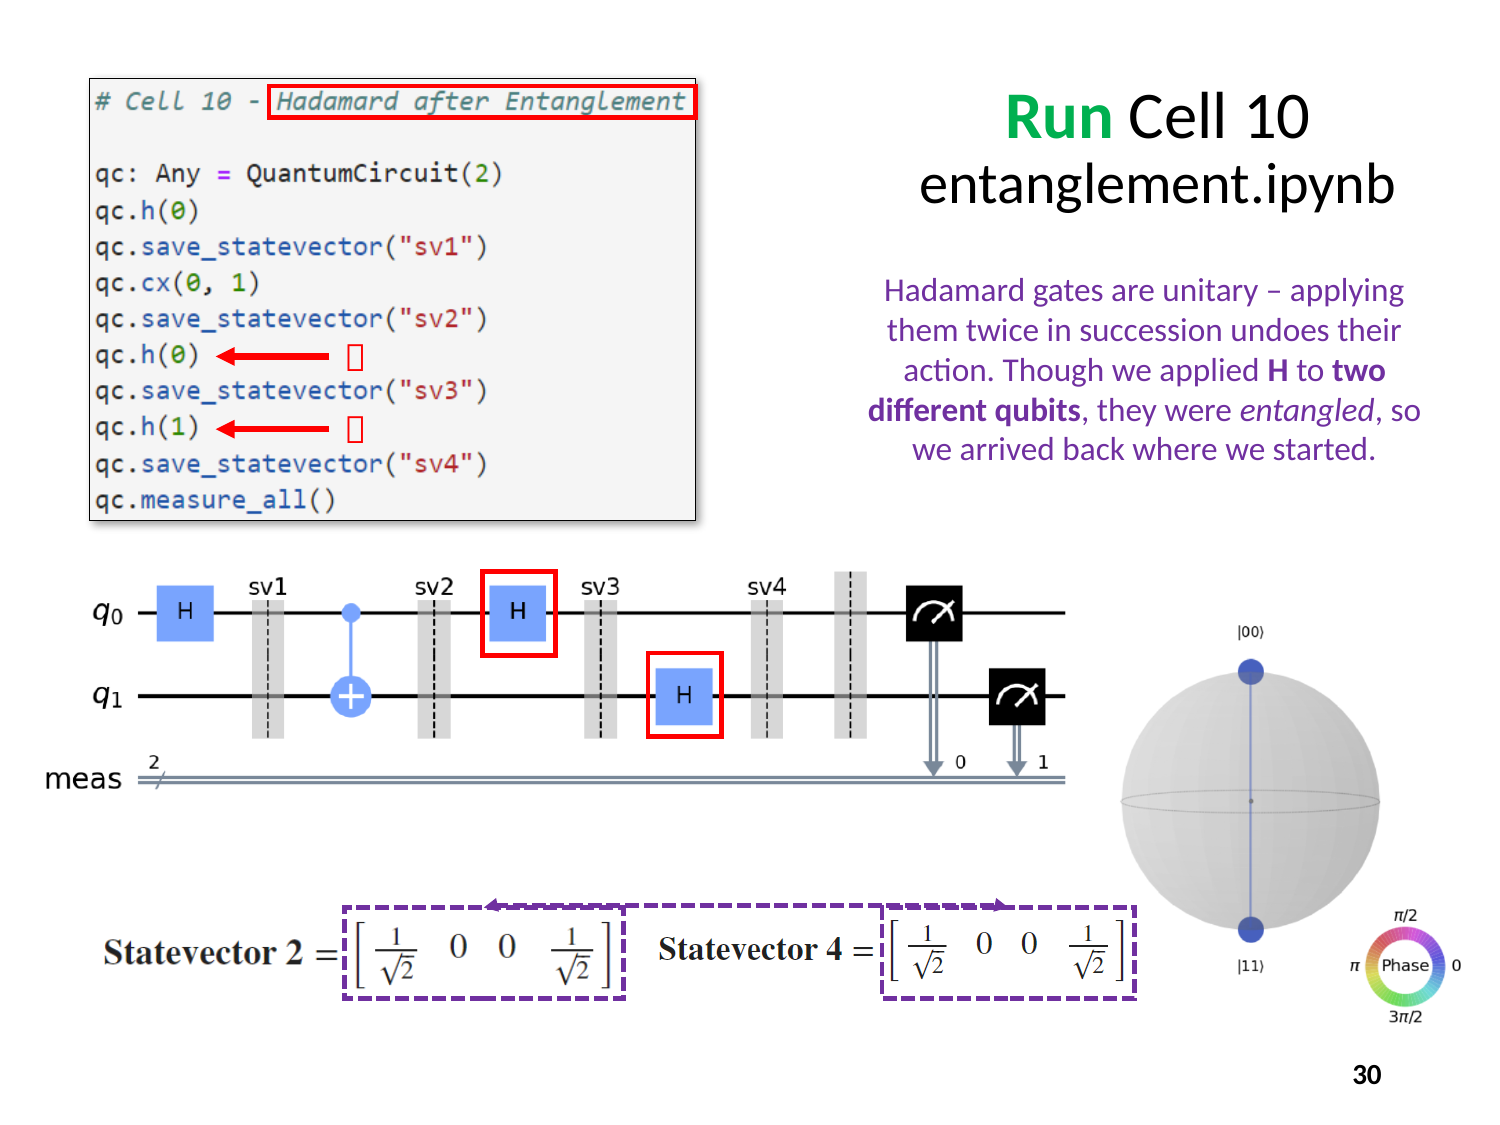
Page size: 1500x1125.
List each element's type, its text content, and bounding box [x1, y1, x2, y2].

picture [648, 908, 746, 1000]
picture [89, 897, 644, 1009]
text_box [215, 398, 393, 460]
picture [36, 550, 1076, 804]
title Run Cell 10 entanglement.ipynb [886, 58, 1430, 240]
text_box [215, 326, 393, 387]
text_box Hadamard gates are unitary – applying them twice in succession undoes their action. Though we applied H to two different qubits, they were entangled, so we arrived back where we started. [840, 260, 1449, 475]
slide_number 30 [1059, 1042, 1397, 1103]
picture [749, 613, 1467, 1032]
picture [89, 77, 696, 521]
